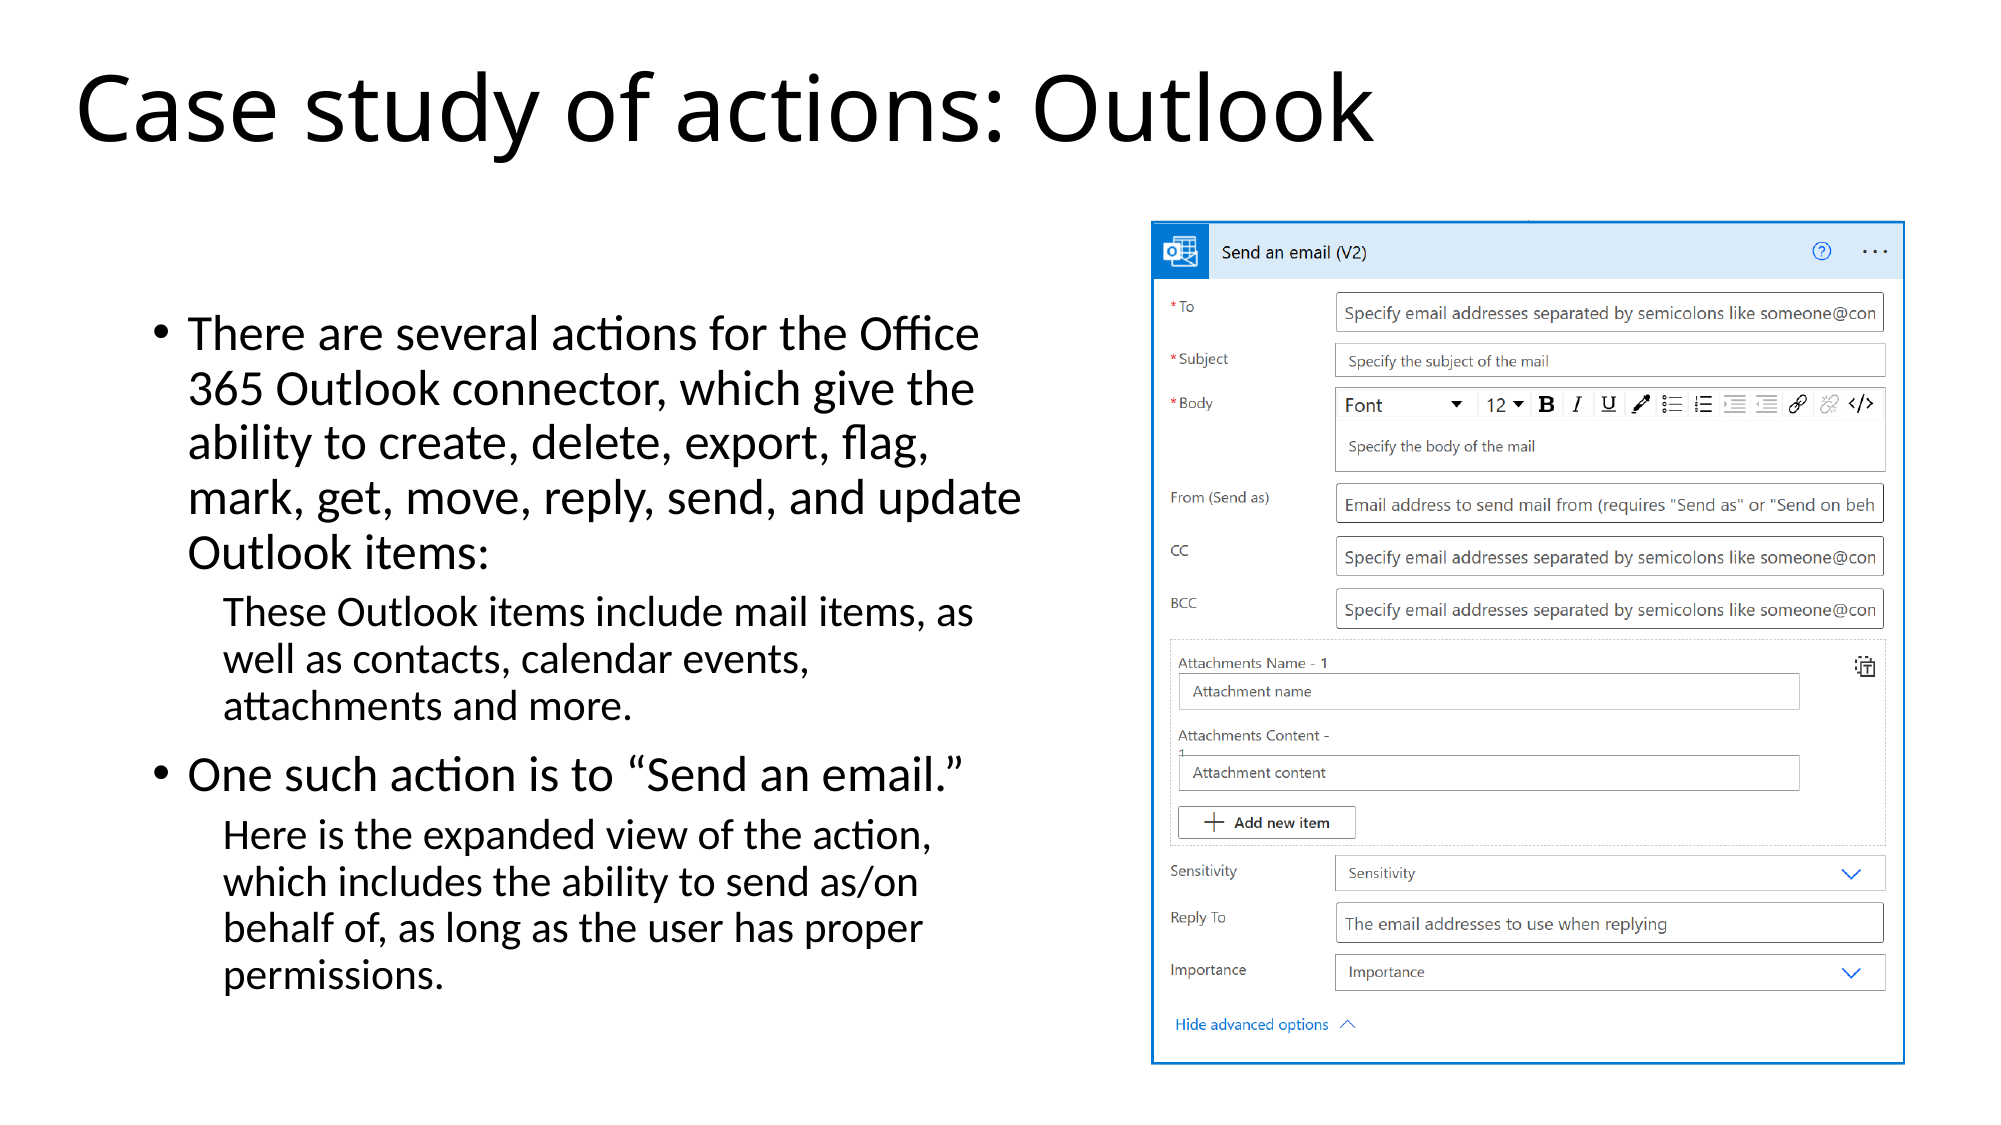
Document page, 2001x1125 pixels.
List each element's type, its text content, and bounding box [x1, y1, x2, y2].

picture [1151, 220, 1905, 1065]
list There are several actions for the Office 365 Outlook connector, which give the ability to create, delete, export, flag, mark, get, move, reply, send, and update Outlook items: These Outlook items include mail items, as well as contacts, calendar events, attachments and more. One such action is to “Send an email.” Here is the expanded view of the action, which includes the ability to send as/on behalf of, as long as the user has proper permissions. [137, 299, 1047, 1014]
title Case study of actions: Outlook [59, 3, 1785, 221]
